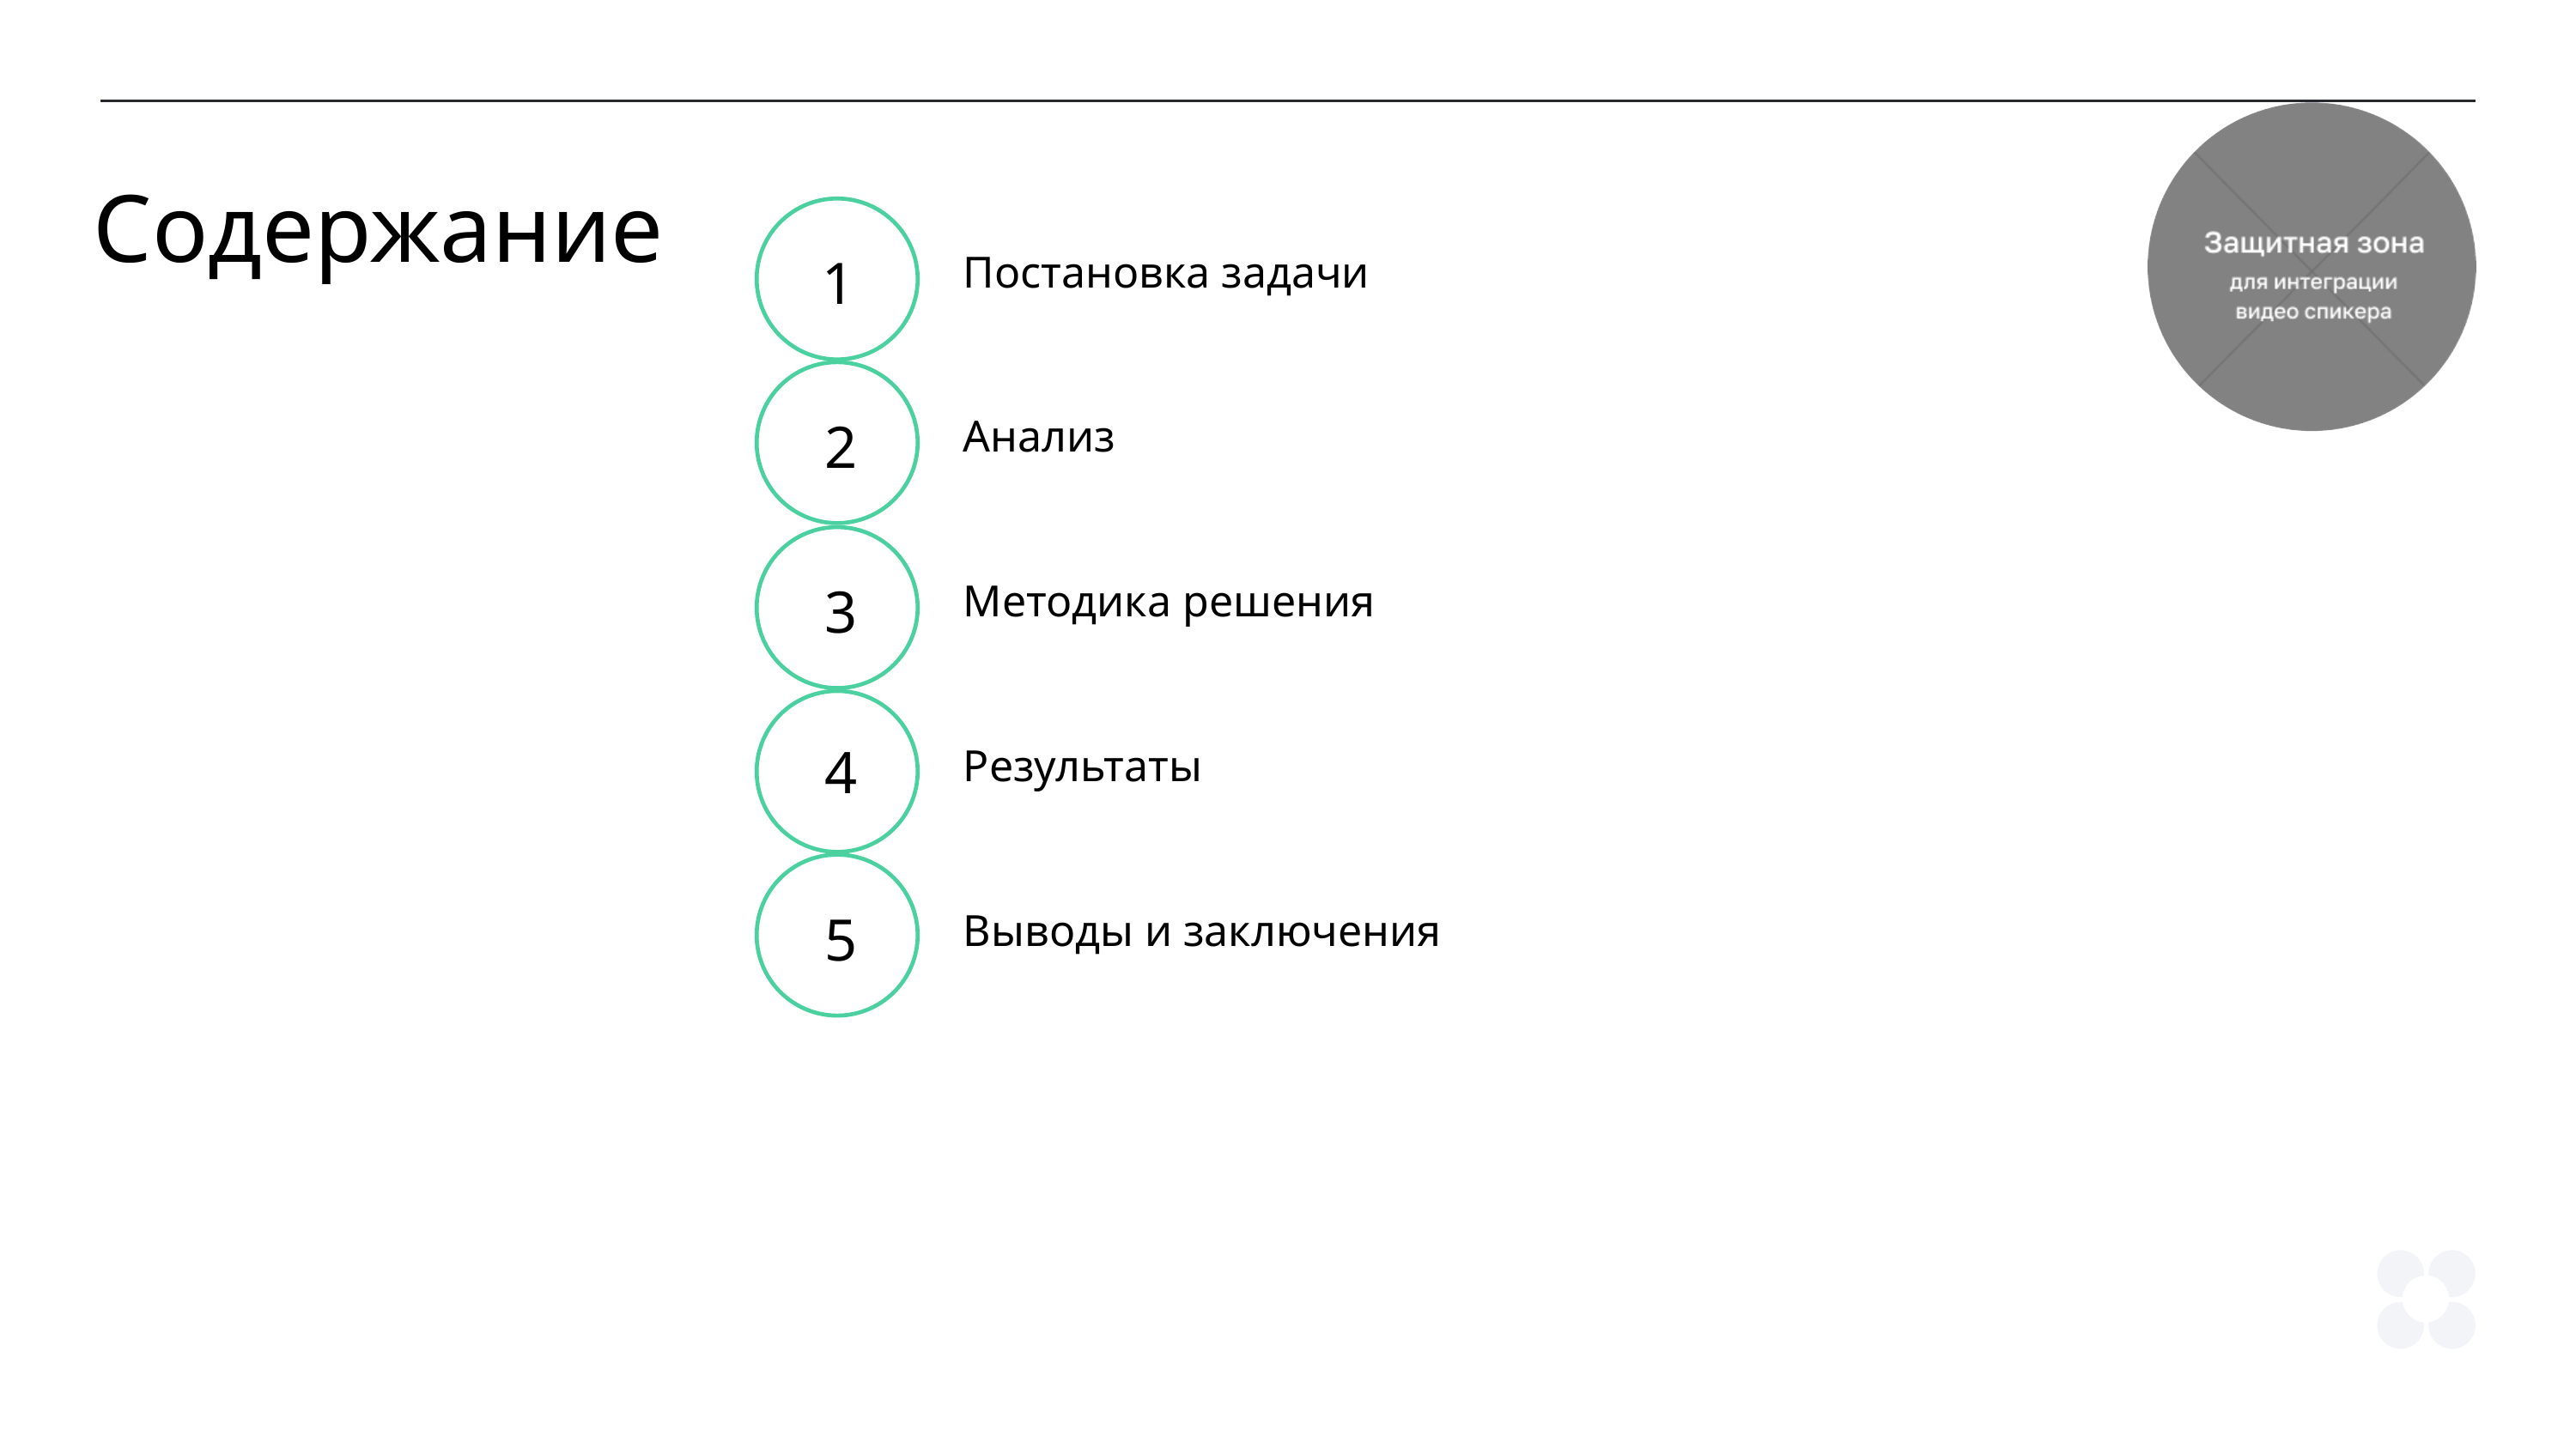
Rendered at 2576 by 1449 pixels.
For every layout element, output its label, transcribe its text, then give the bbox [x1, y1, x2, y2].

text_box Постановка задачи [950, 231, 2070, 306]
text_box Результаты [950, 725, 2070, 799]
text_box Методика решения [950, 561, 2070, 634]
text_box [756, 526, 918, 688]
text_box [756, 361, 918, 524]
text_box Выводы и заключения [950, 890, 2070, 964]
text_box Содержание [80, 177, 733, 299]
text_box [756, 690, 918, 852]
picture [2147, 102, 2477, 432]
text_box Анализ [950, 396, 2070, 470]
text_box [756, 854, 918, 1016]
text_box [756, 197, 918, 360]
